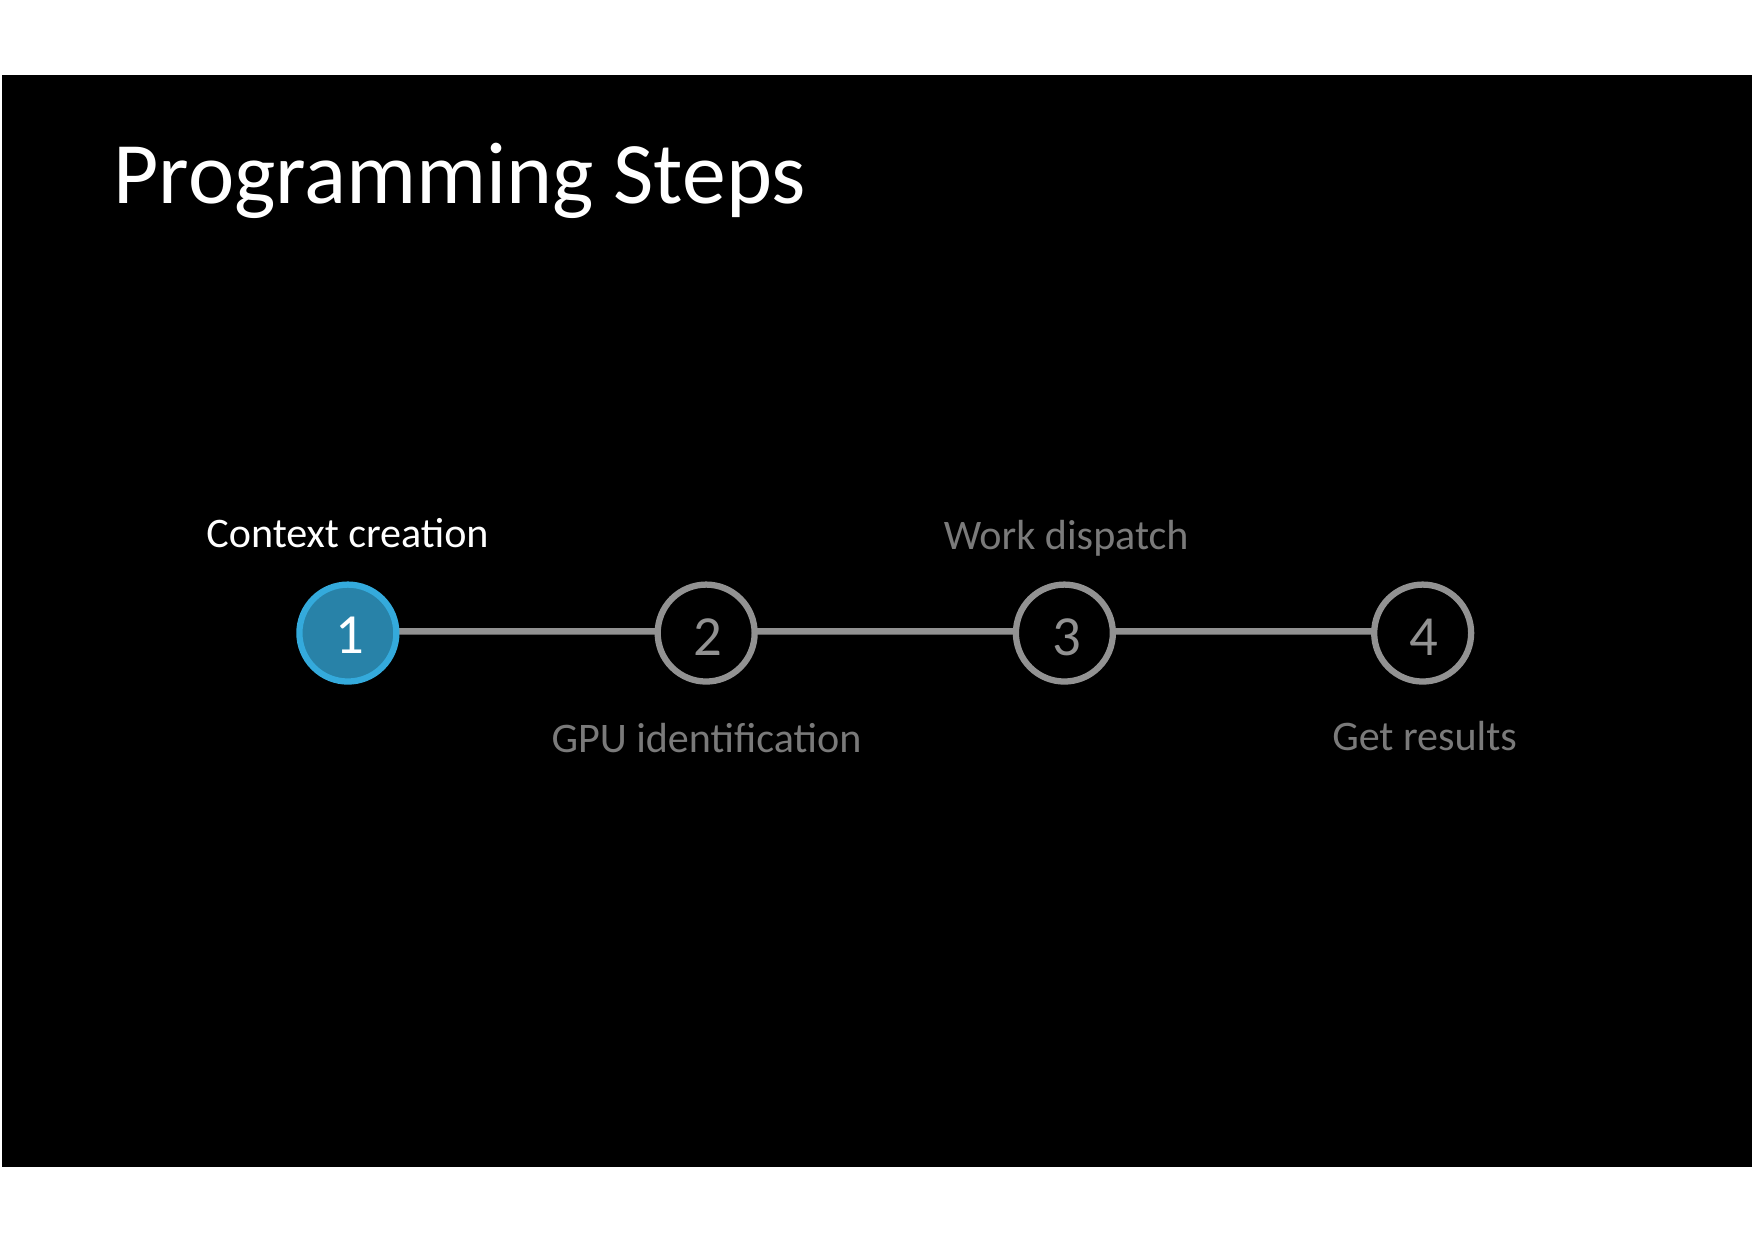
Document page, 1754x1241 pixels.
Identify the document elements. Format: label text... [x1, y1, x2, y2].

text_box [1381, 583, 1464, 606]
text_box ! Work dispatch 3 [944, 487, 1189, 674]
text_box [862, 626, 944, 637]
text_box [664, 583, 748, 606]
text_box 2 GPU identification [551, 606, 862, 768]
text_box [0, 73, 1754, 1169]
text_box Programming Steps [113, 127, 807, 229]
text_box [489, 626, 551, 637]
text_box [317, 672, 378, 683]
text_box 4 Get results [1332, 606, 1517, 766]
text_box [1037, 674, 1092, 683]
text_box Context creation 1 [206, 512, 489, 672]
text_box [1189, 626, 1332, 637]
